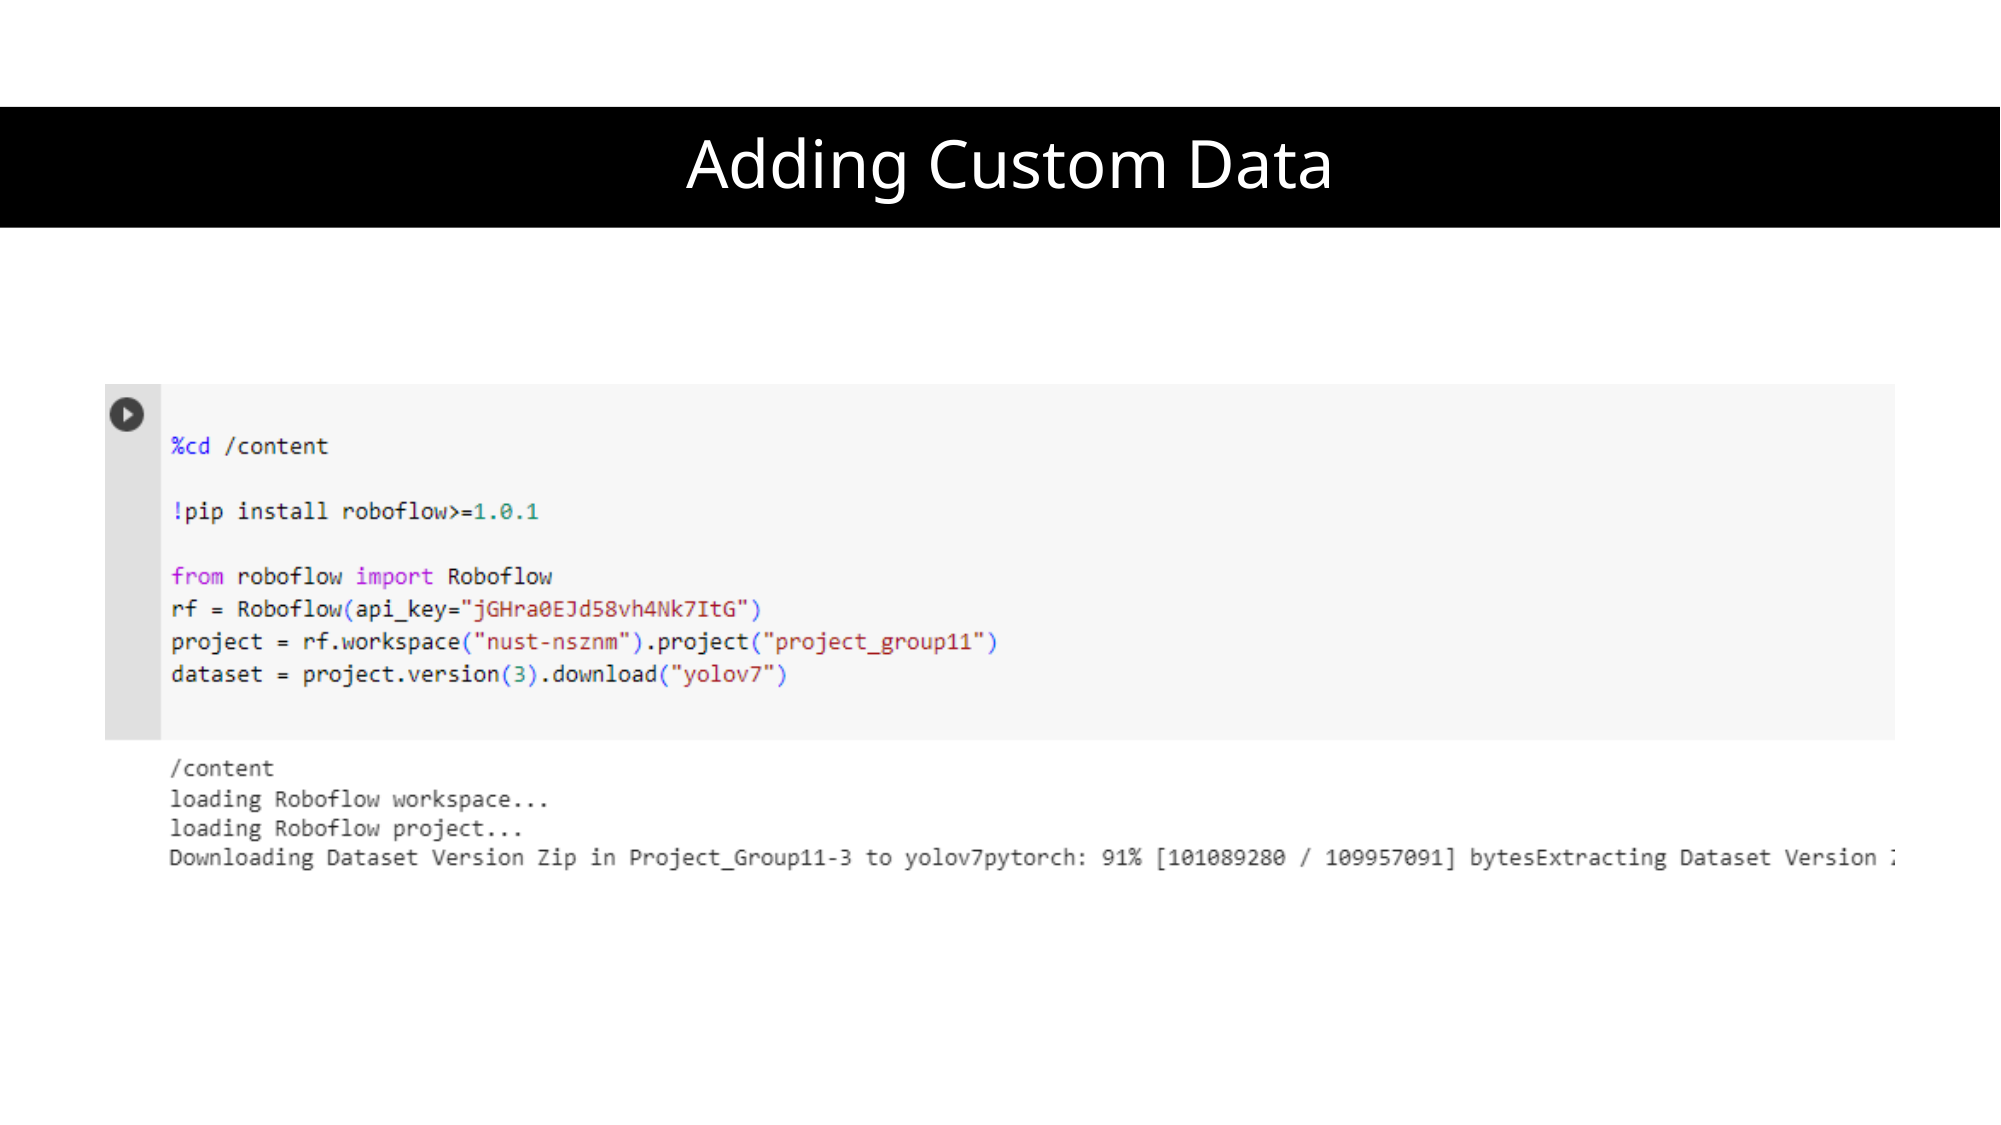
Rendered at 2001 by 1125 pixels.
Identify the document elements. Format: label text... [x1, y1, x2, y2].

text_box [0, 106, 2000, 229]
title Adding Custom Data​ [91, 105, 1931, 228]
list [105, 384, 1895, 886]
